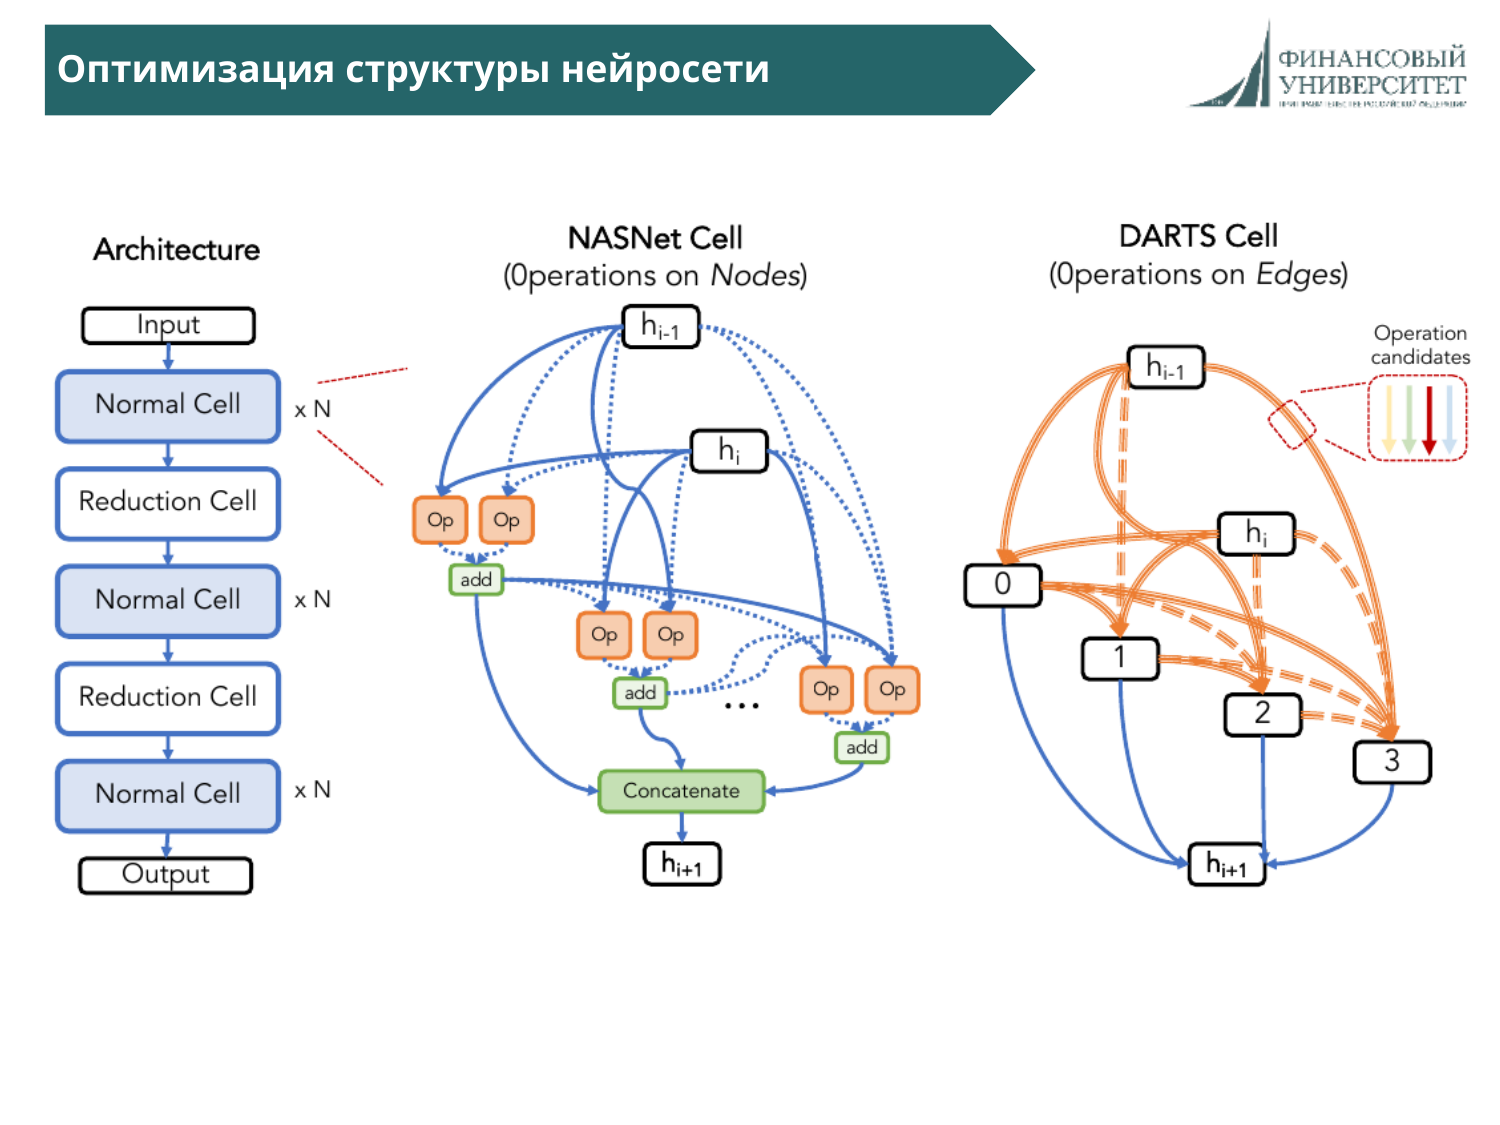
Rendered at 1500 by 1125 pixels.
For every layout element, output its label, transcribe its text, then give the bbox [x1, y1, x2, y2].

picture [1, 195, 1500, 932]
text_box Оптимизация структуры нейросети [41, 37, 796, 98]
text_box [42, 22, 1039, 118]
picture [1184, 15, 1468, 116]
